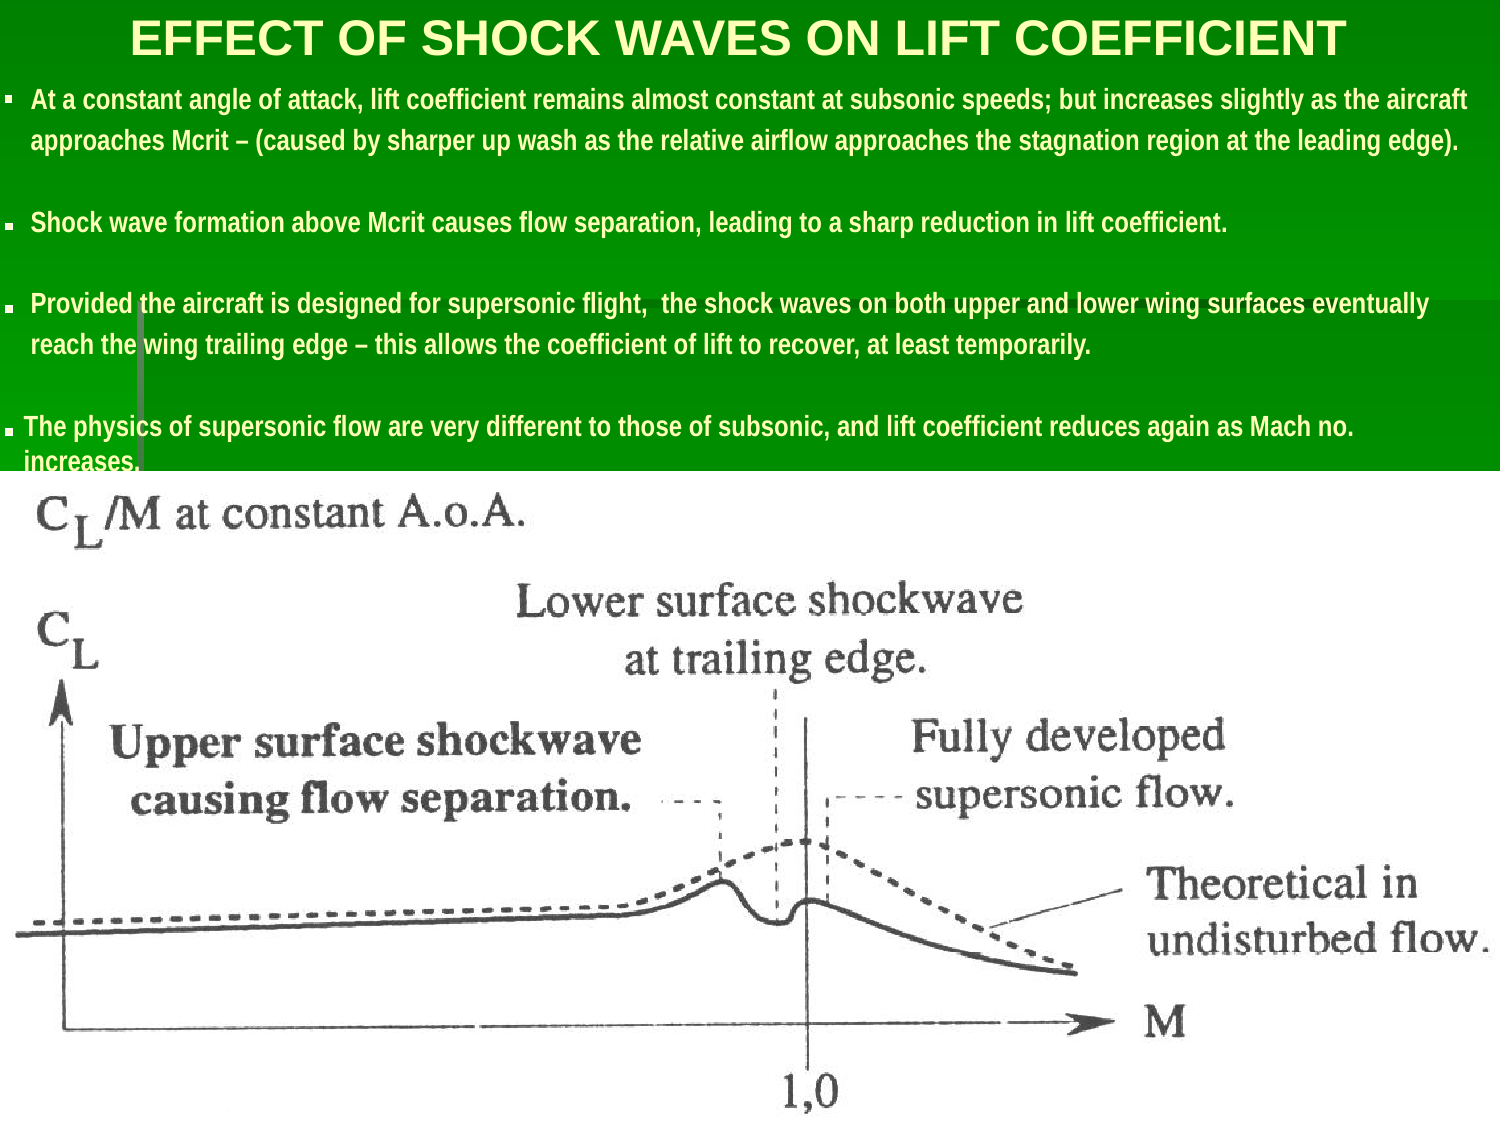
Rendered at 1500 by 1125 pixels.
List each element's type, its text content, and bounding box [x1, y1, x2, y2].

text_box [6, 429, 13, 436]
text_box At a constant angle of attack, lift coefficient remains almost constant at subsonic speeds; but increases slightly as the aircraft approaches Mcrit – (caused by sharper up wash as the relative airflow approaches the stagnation region at the leading edge). Shock wave formation above Mcrit causes flow separation, leading to a sharp reduction in lift coefficient. Provided the aircraft is designed for supersonic flight, the shock waves on both upper and lower wing surfaces eventually reach the wing trailing edge – this allows the coefficient of lift to recover, at least temporarily. The physics of supersonic flow are very different to those of subsonic, and lift coefficient reduces again as Mach no. increases. [8, 73, 1494, 459]
title EFFECT OF SHOCK WAVES ON LIFT COEFFICIENT [114, 0, 1372, 73]
text_box [6, 223, 13, 230]
picture [0, 471, 1500, 1125]
text_box [6, 306, 13, 313]
text_box [5, 96, 12, 102]
